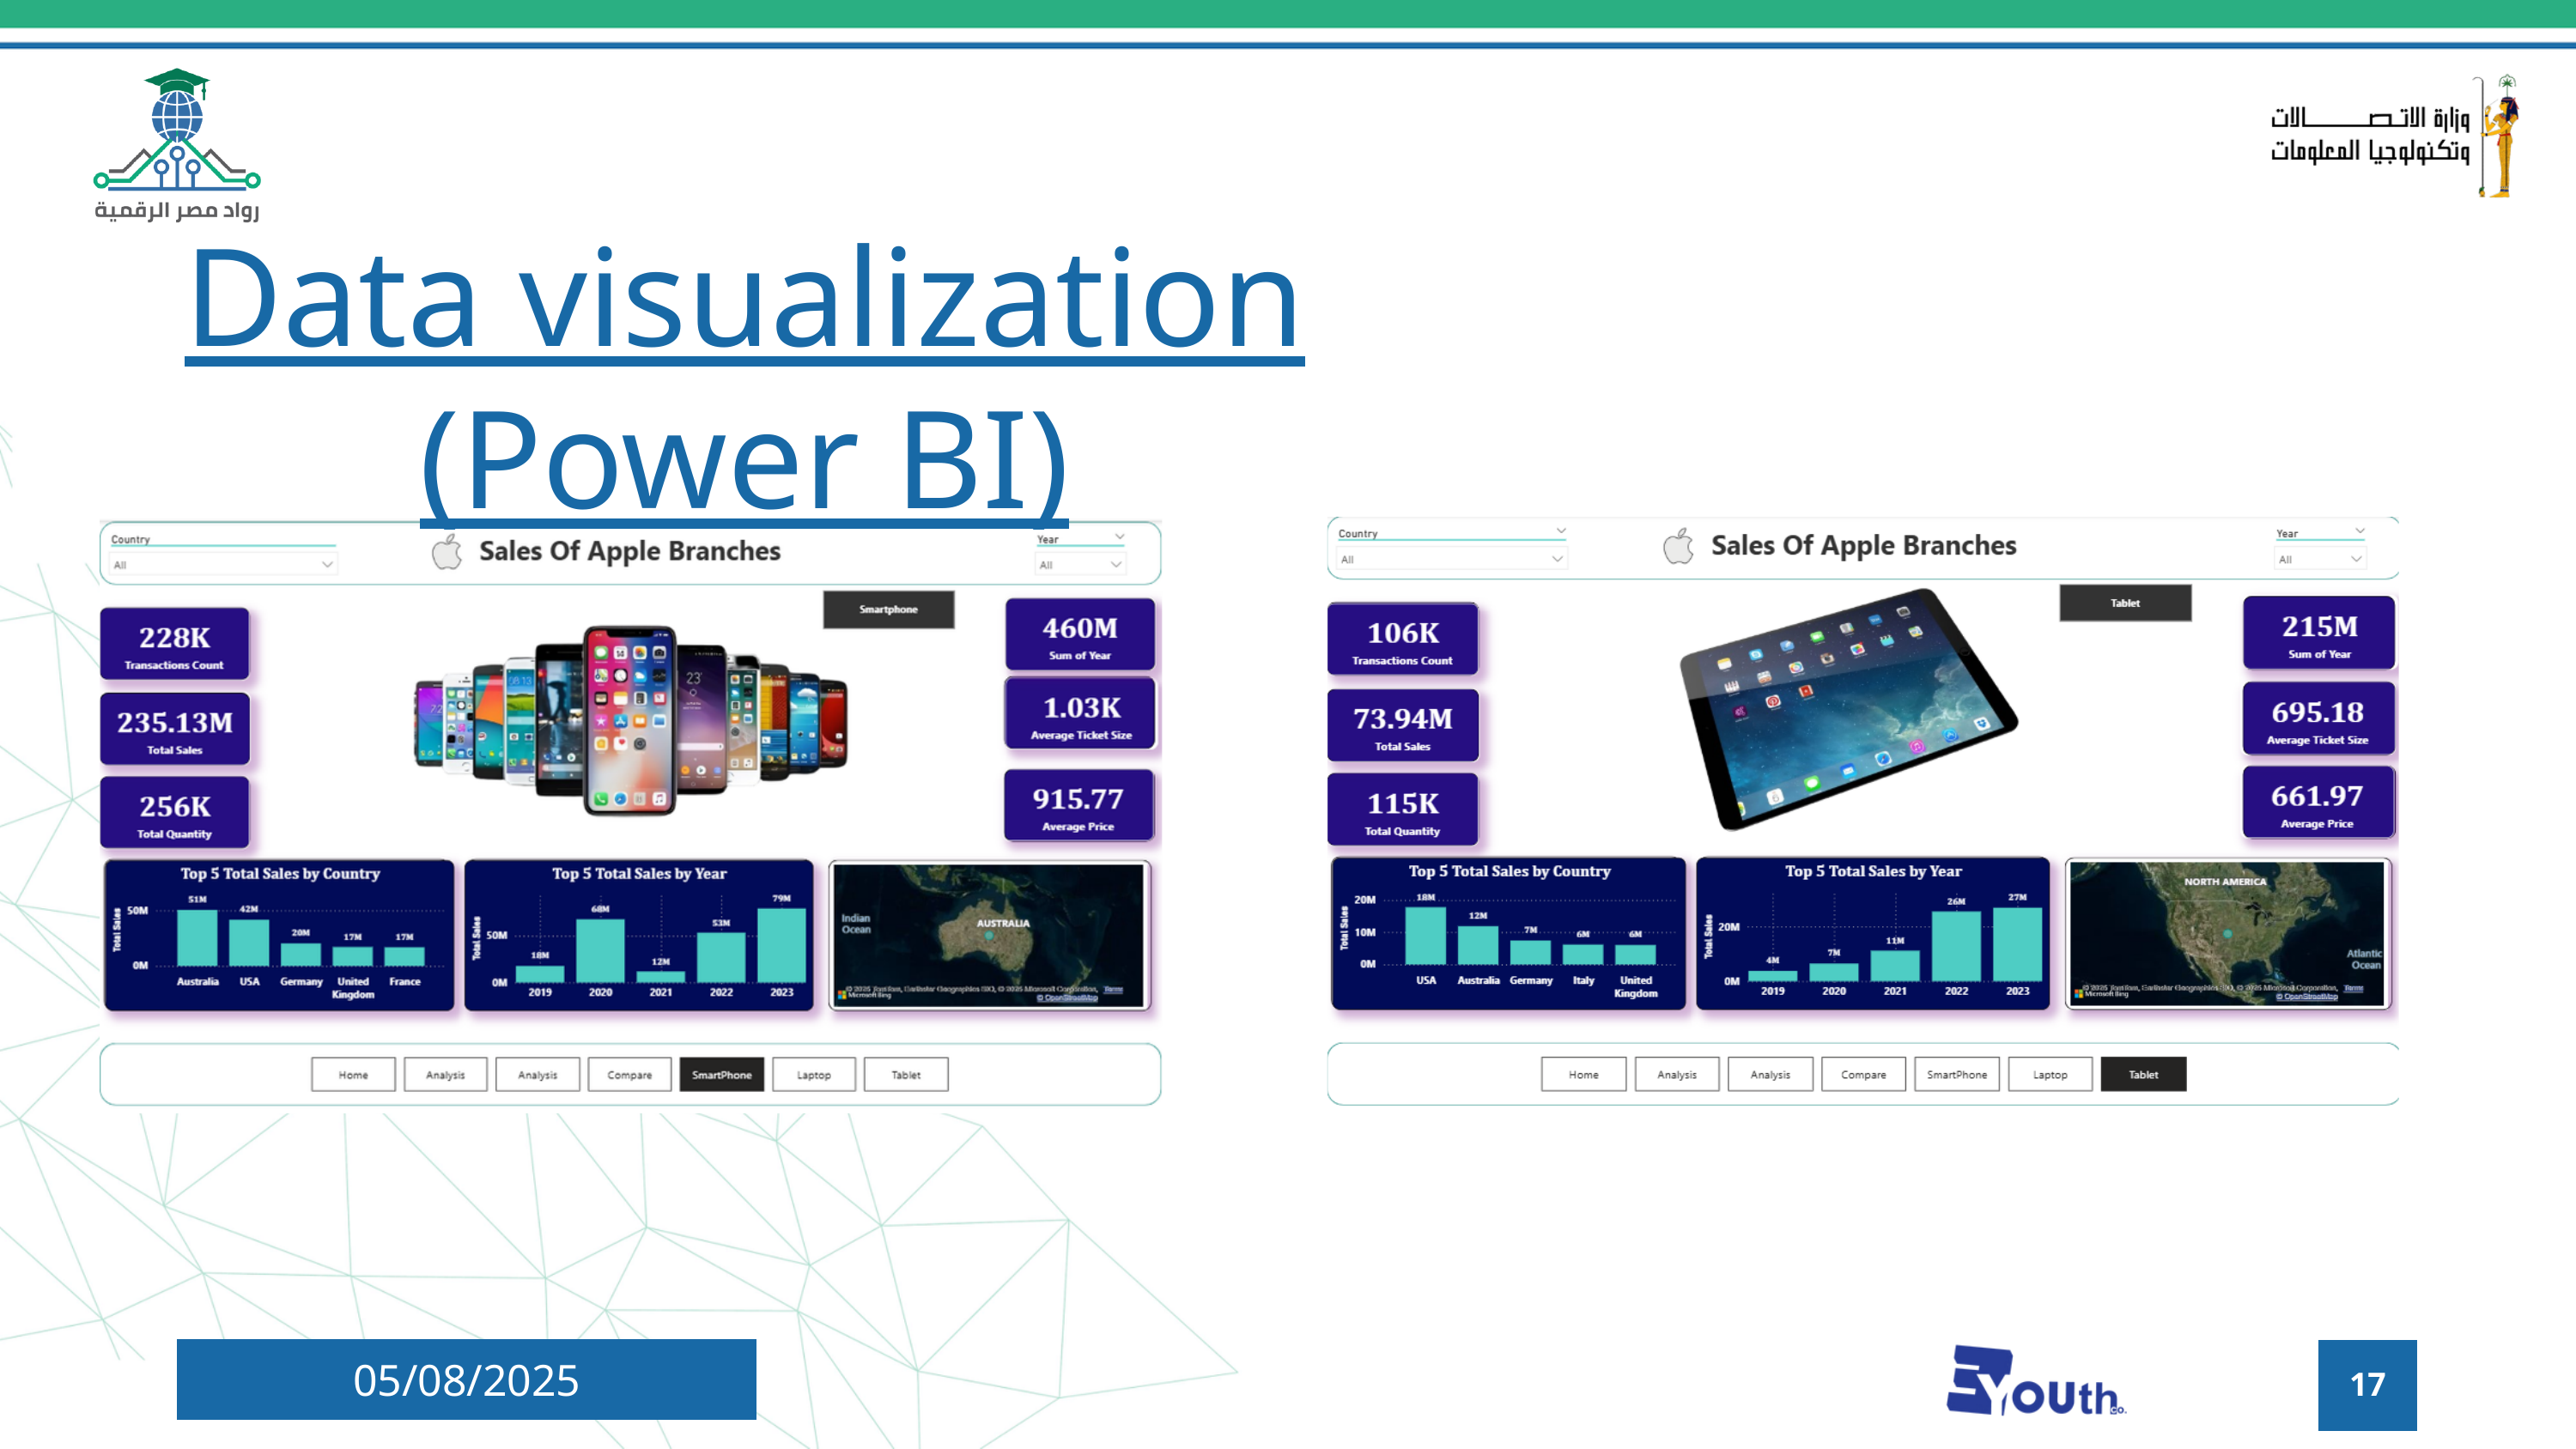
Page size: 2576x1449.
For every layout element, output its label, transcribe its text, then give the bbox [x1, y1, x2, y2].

text_box [0, 0, 2576, 1449]
text_box [2263, 70, 2535, 205]
text_box [1327, 517, 2399, 1113]
text_box Data visualization (Power BI) [19, 210, 1470, 537]
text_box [2318, 1338, 2418, 1432]
text_box [1941, 1343, 2133, 1420]
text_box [176, 1342, 757, 1421]
text_box [19, 0, 335, 210]
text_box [176, 1338, 757, 1342]
text_box [100, 537, 1163, 1113]
